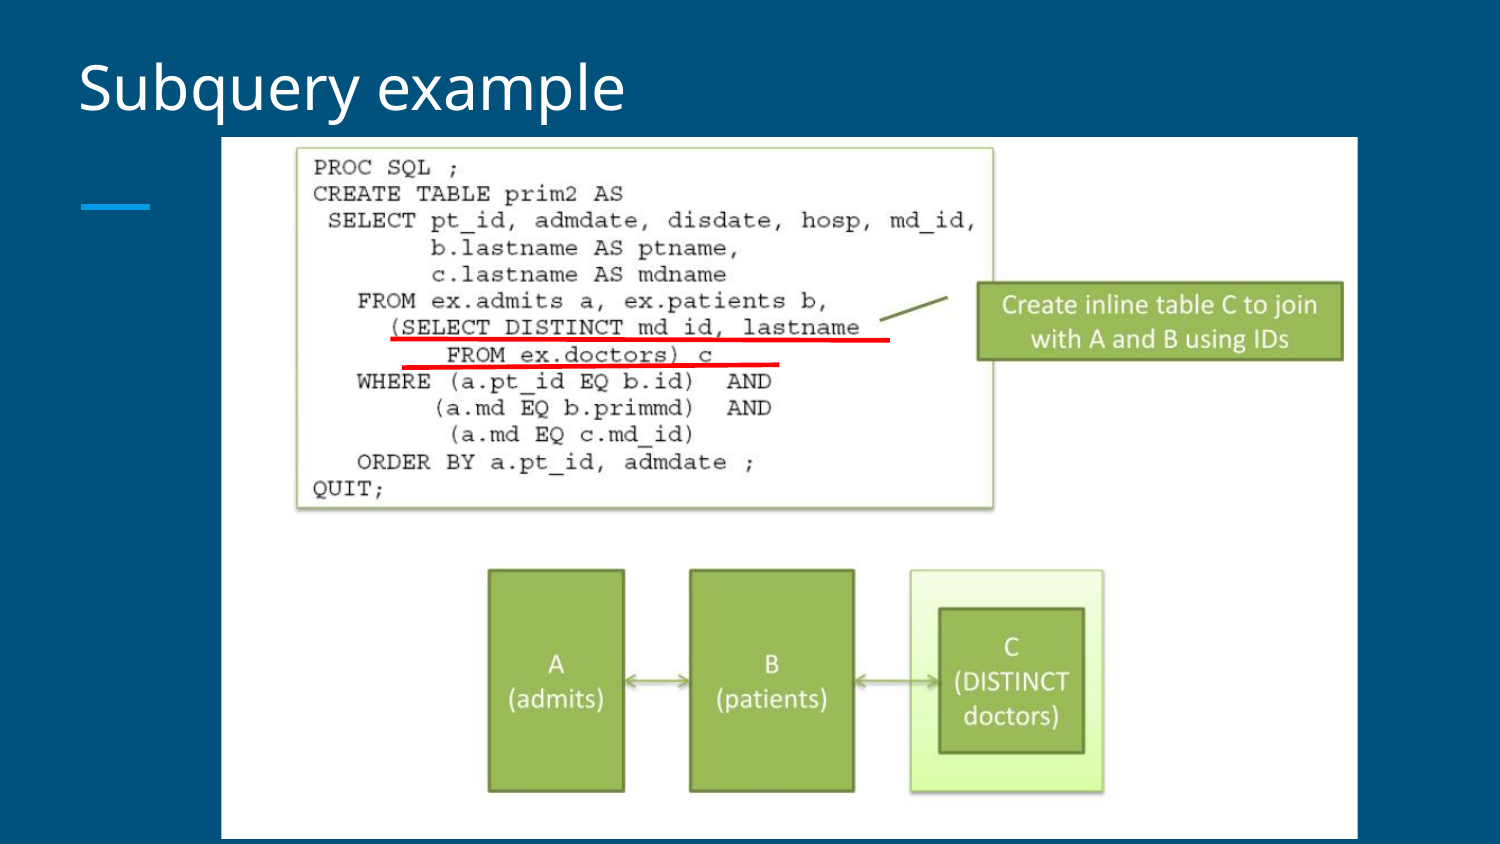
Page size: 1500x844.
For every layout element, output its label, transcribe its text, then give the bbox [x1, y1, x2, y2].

picture [222, 138, 1357, 838]
title Subquery example [63, 24, 1437, 138]
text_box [401, 364, 780, 368]
